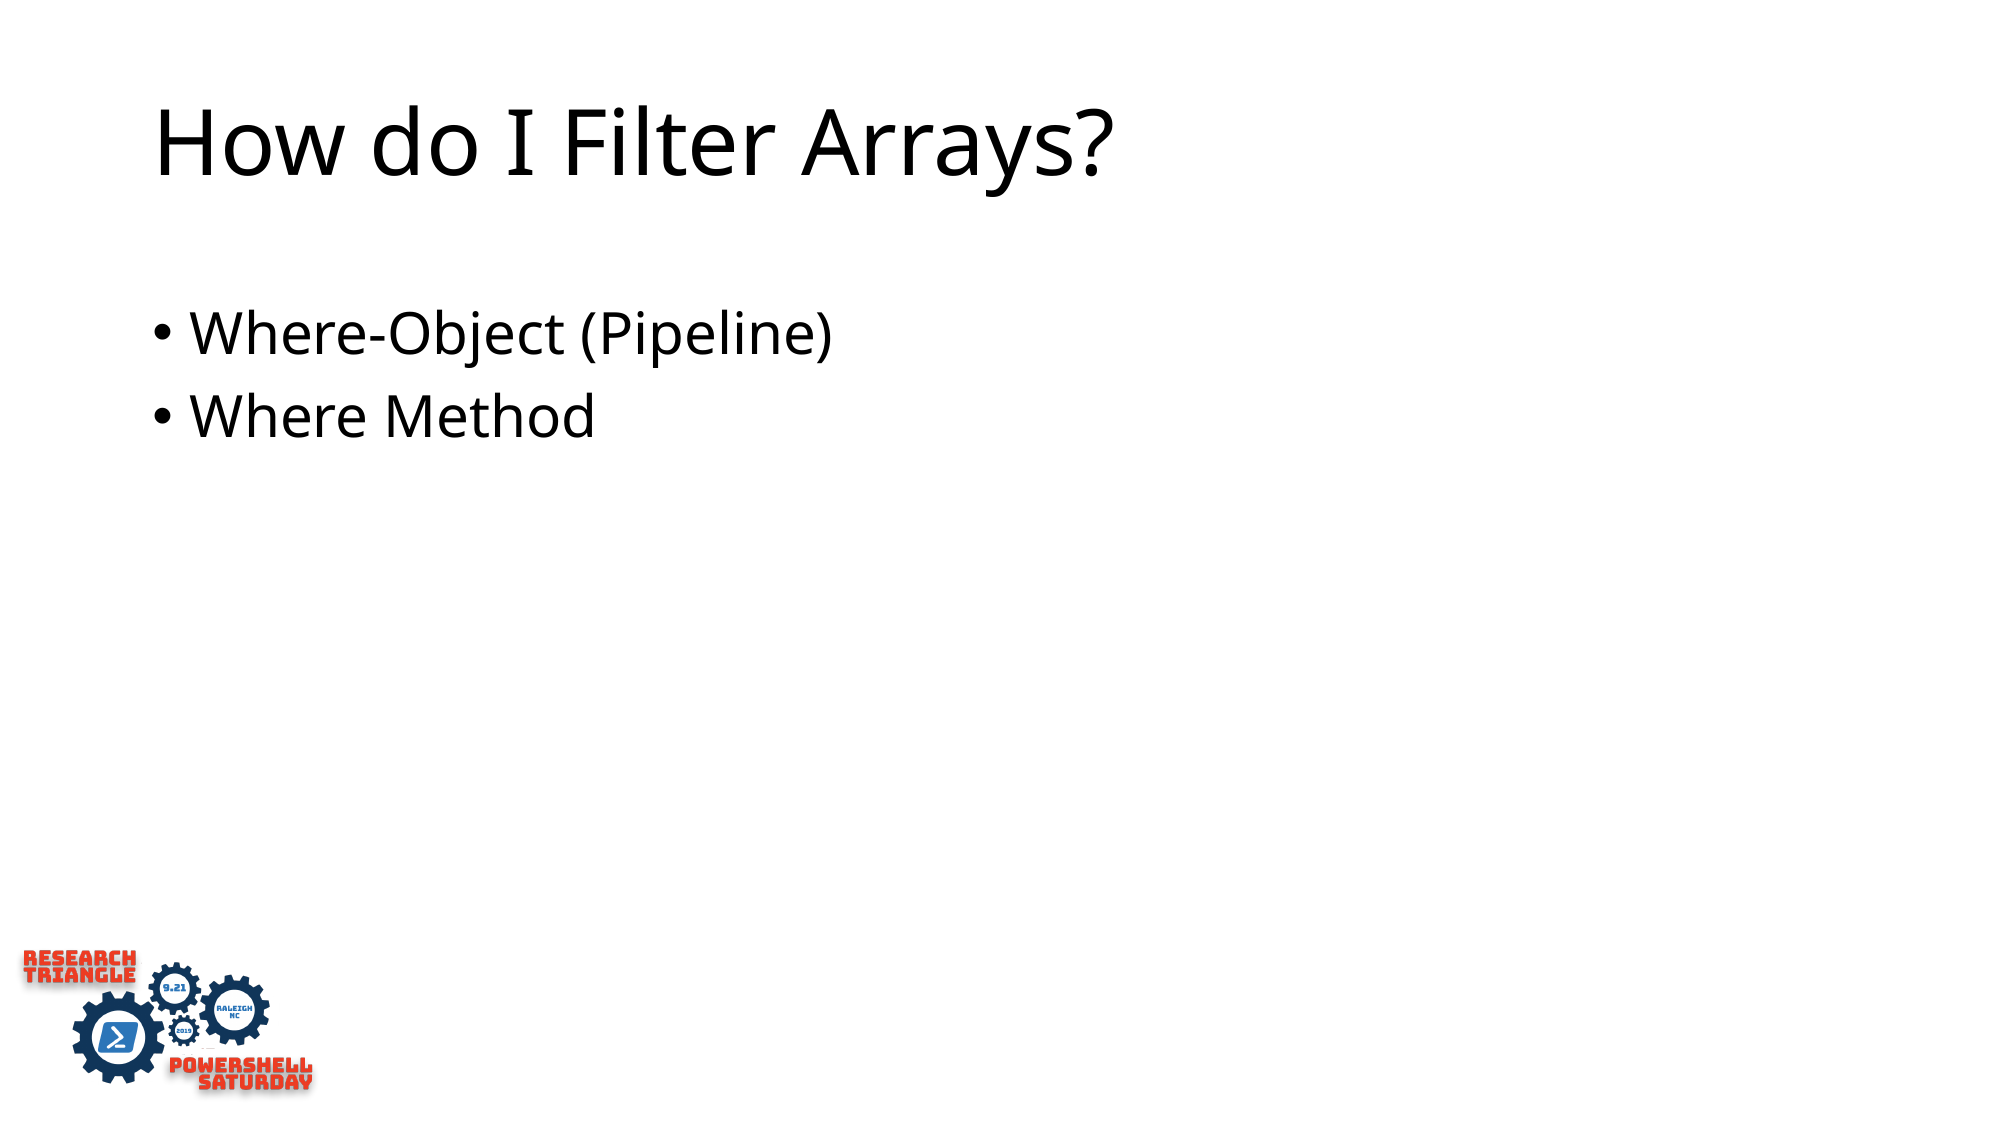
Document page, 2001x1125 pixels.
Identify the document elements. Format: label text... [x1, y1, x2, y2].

picture [22, 947, 313, 1108]
title How do I Filter Arrays? [137, 36, 1863, 205]
list Where-Object (Pipeline) Where Method [137, 205, 1863, 920]
